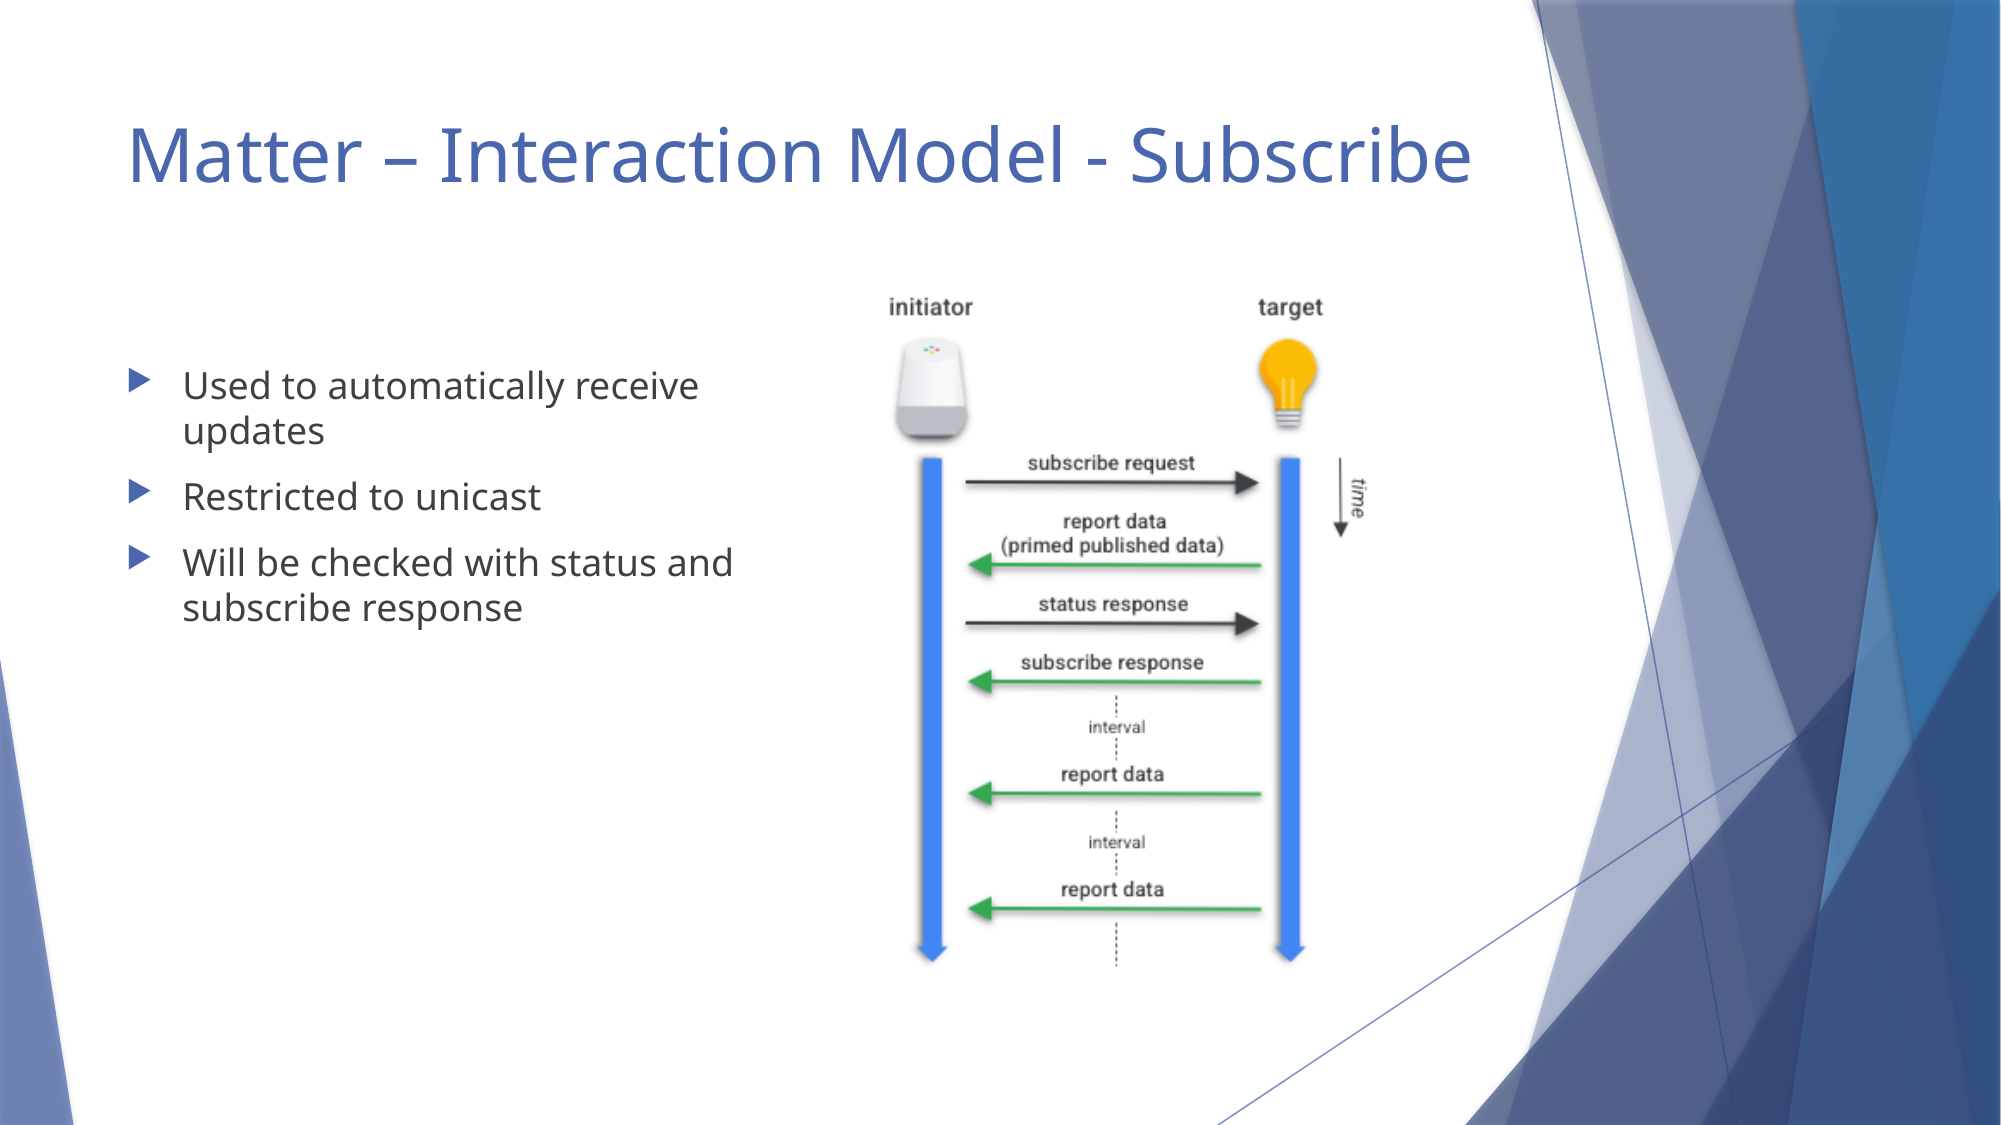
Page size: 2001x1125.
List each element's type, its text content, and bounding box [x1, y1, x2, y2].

picture [880, 288, 1374, 981]
list Used to automatically receive updates Restricted to unicast Will be checked with status and subscribe response [111, 354, 798, 992]
title Matter – Interaction Model - Subscribe [111, 99, 1522, 317]
